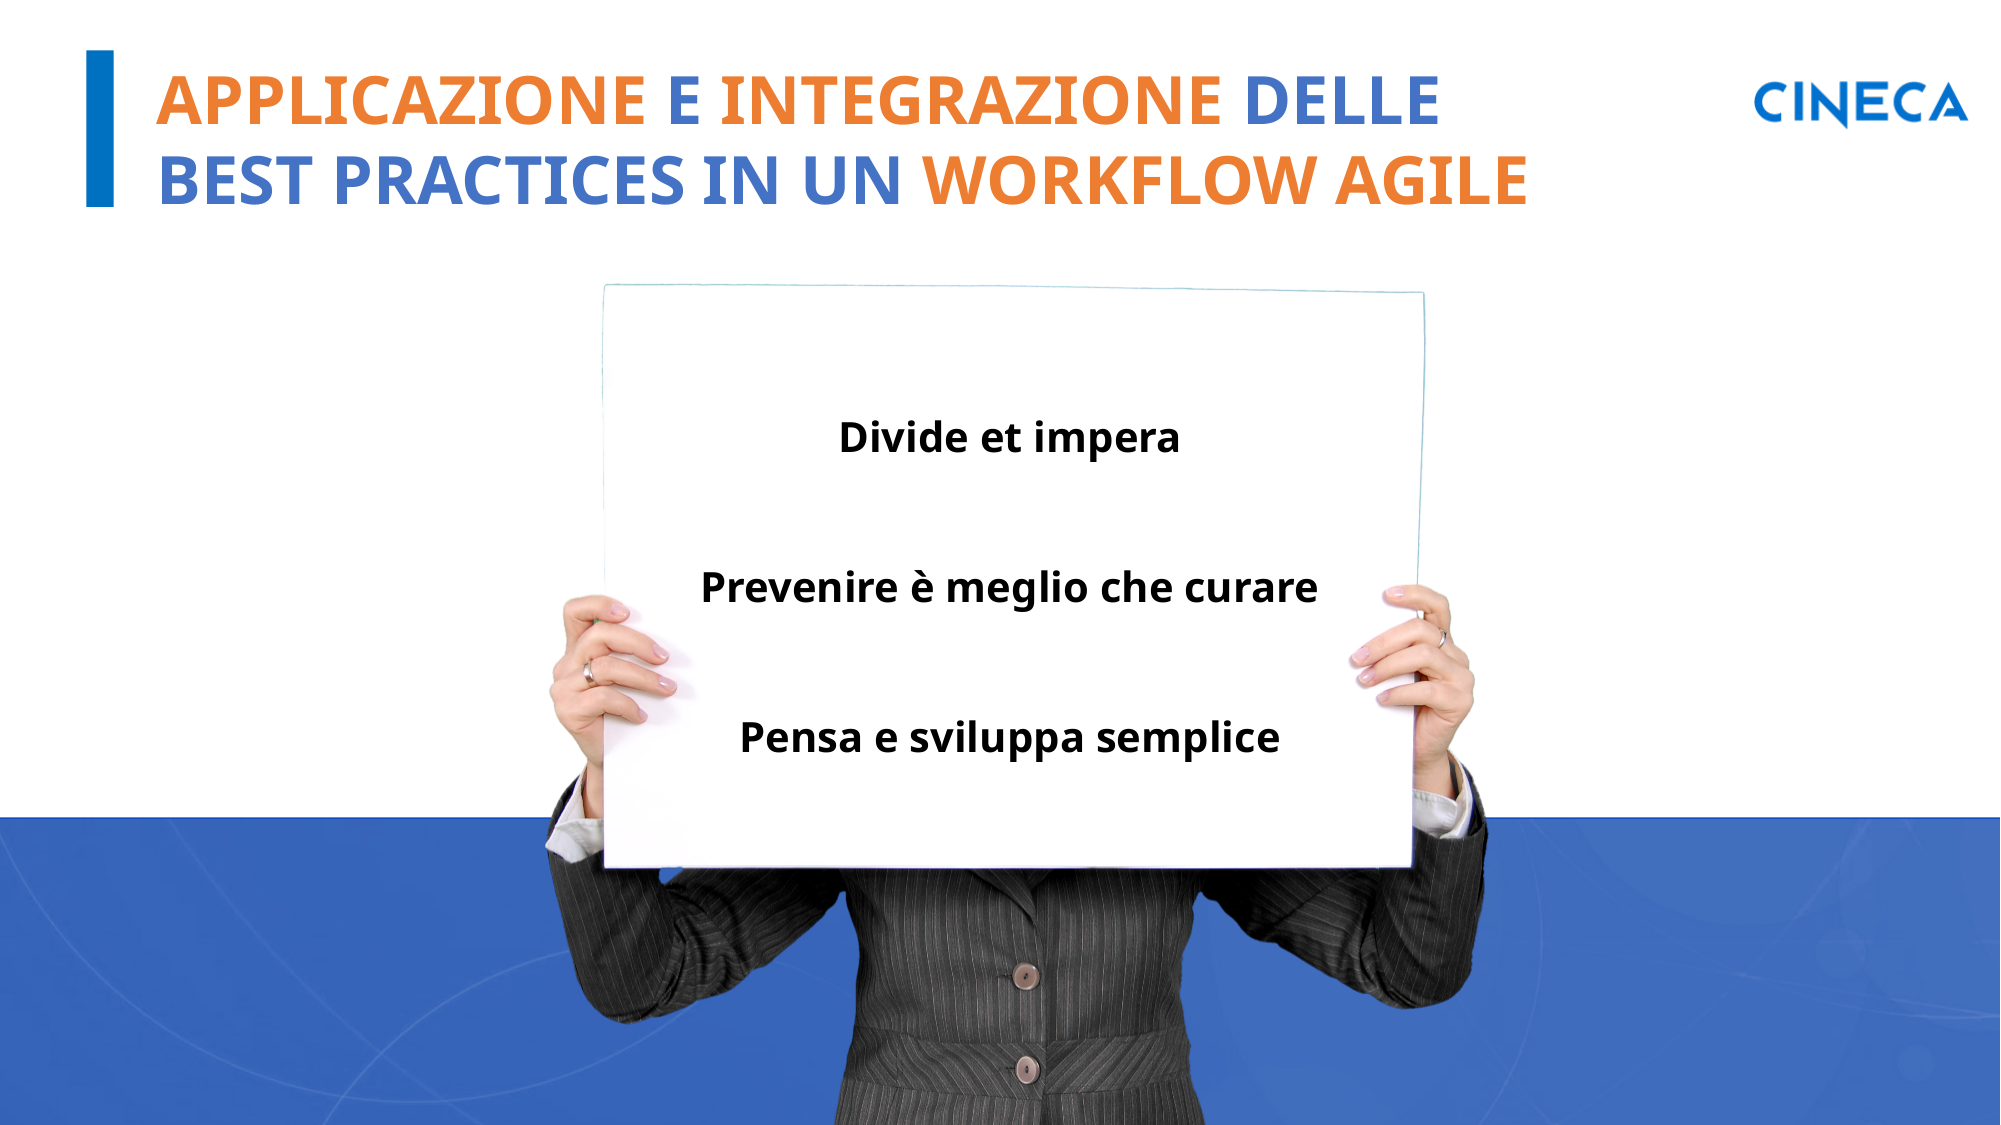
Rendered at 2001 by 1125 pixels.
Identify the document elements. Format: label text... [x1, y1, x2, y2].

picture [0, 263, 2000, 1125]
text_box [85, 49, 115, 208]
text_box APPLICAZIONE E INTEGRAZIONE DELLE BEST PRACTICEs IN UN WORKFLOW AGILE [141, 50, 1884, 225]
picture [1754, 74, 1969, 134]
